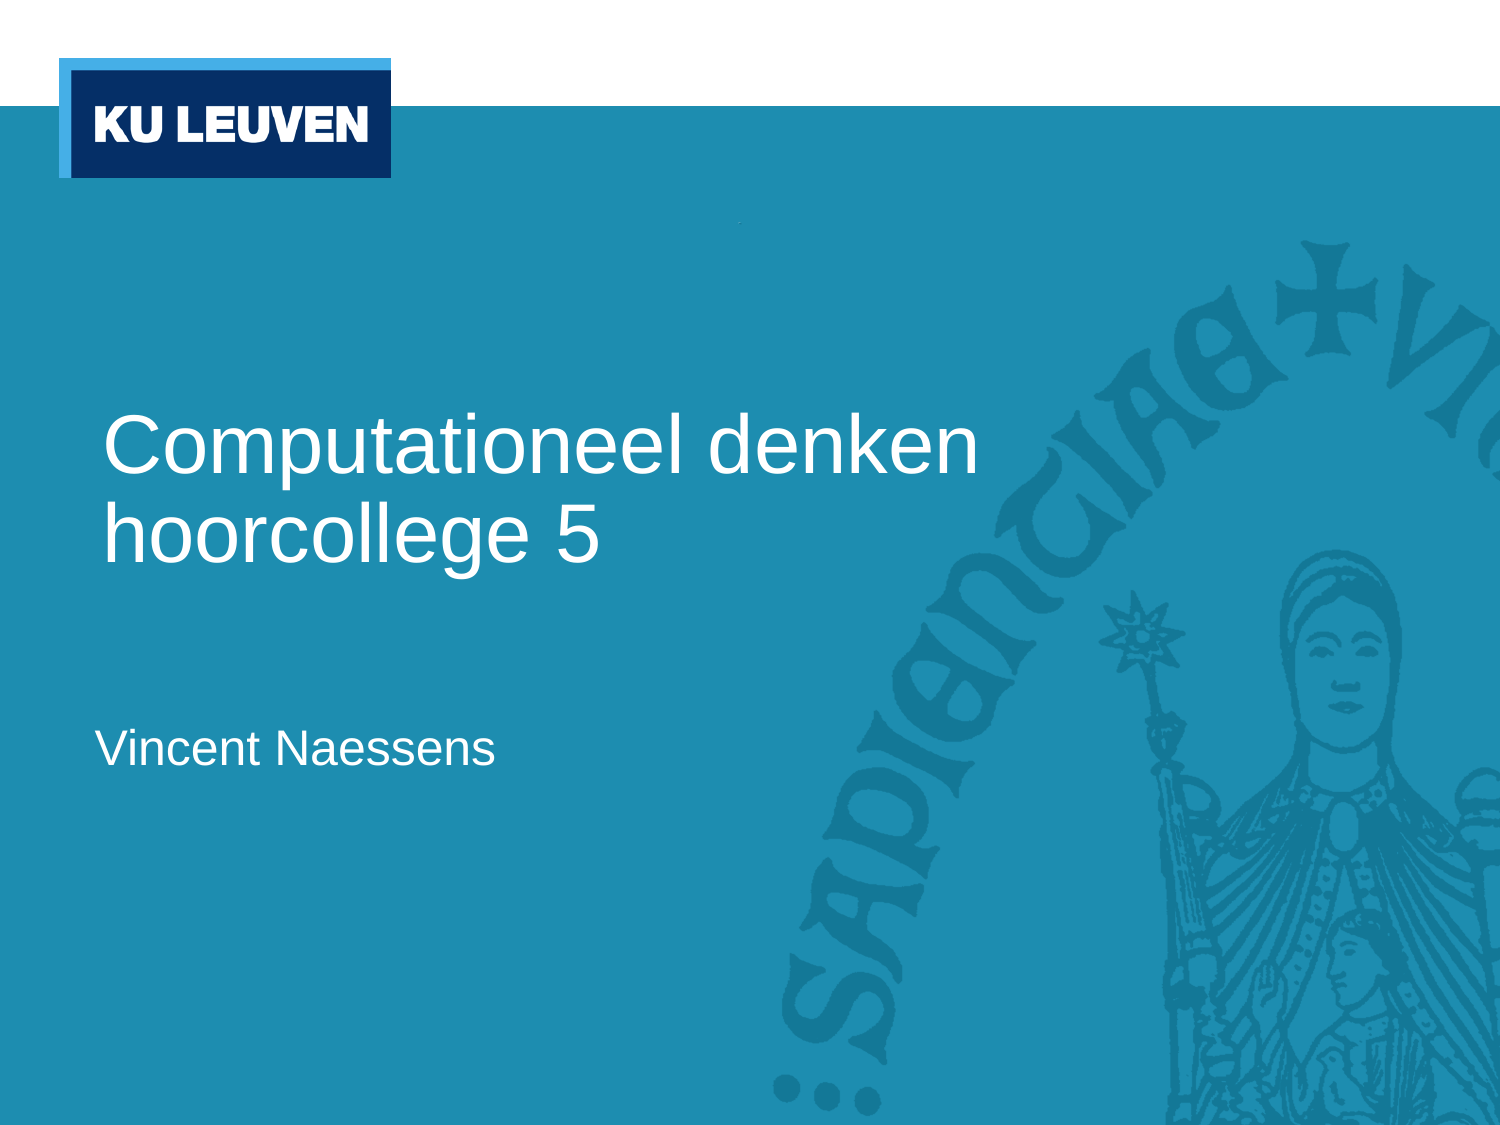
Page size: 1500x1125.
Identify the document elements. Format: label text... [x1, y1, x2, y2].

picture [59, 58, 391, 178]
list Vincent Naessens [93, 714, 1165, 988]
picture [737, 221, 1500, 1125]
title Computationeel denken hoorcollege 5 [93, 294, 1165, 688]
